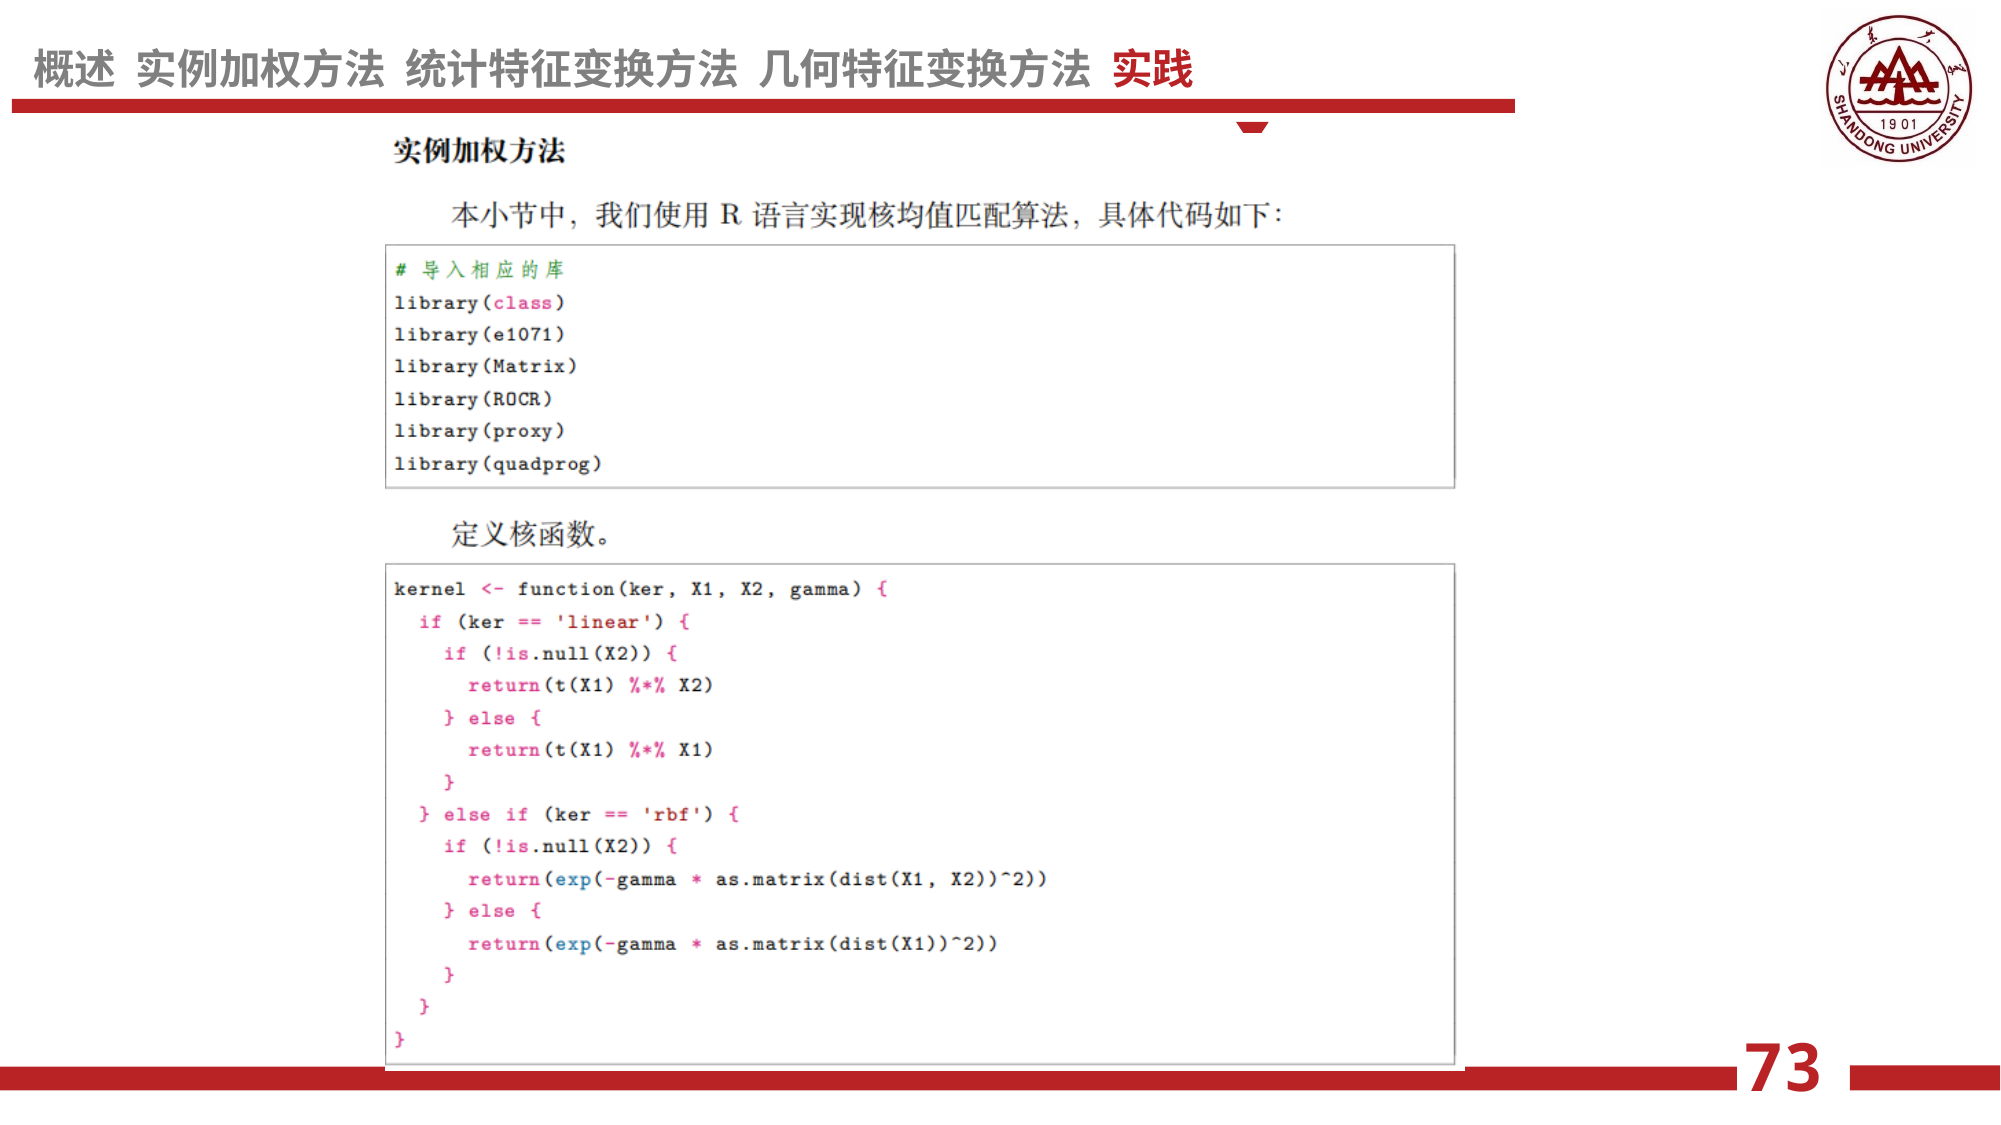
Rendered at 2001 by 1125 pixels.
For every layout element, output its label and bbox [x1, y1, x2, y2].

picture [385, 133, 1466, 1071]
picture [1820, 9, 1977, 167]
